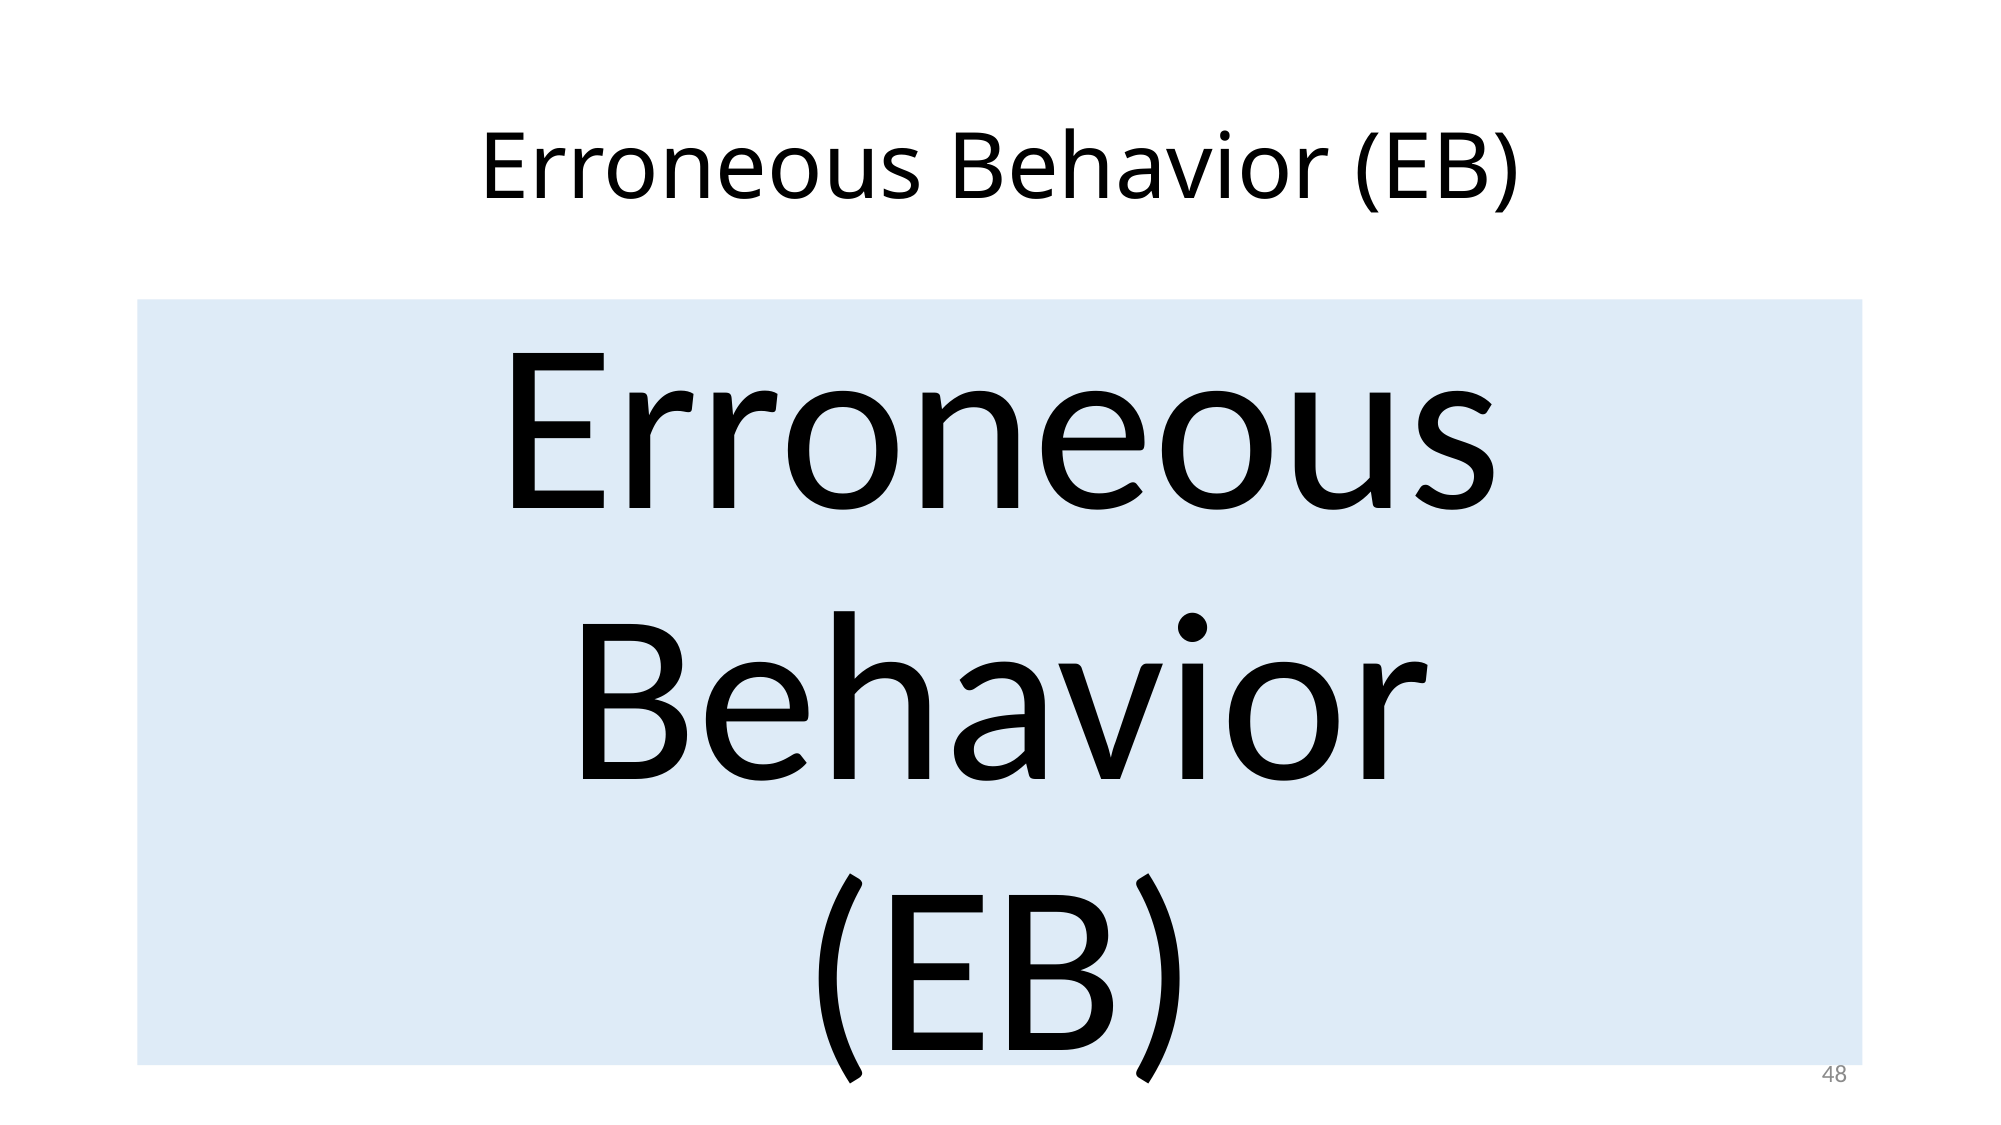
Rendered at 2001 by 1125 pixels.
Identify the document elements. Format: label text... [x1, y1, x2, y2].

title Erroneous Behavior (EB) [137, 59, 1863, 278]
list Erroneous Behavior (EB) [137, 299, 1863, 1066]
slide_number 48 [1412, 1042, 1863, 1103]
